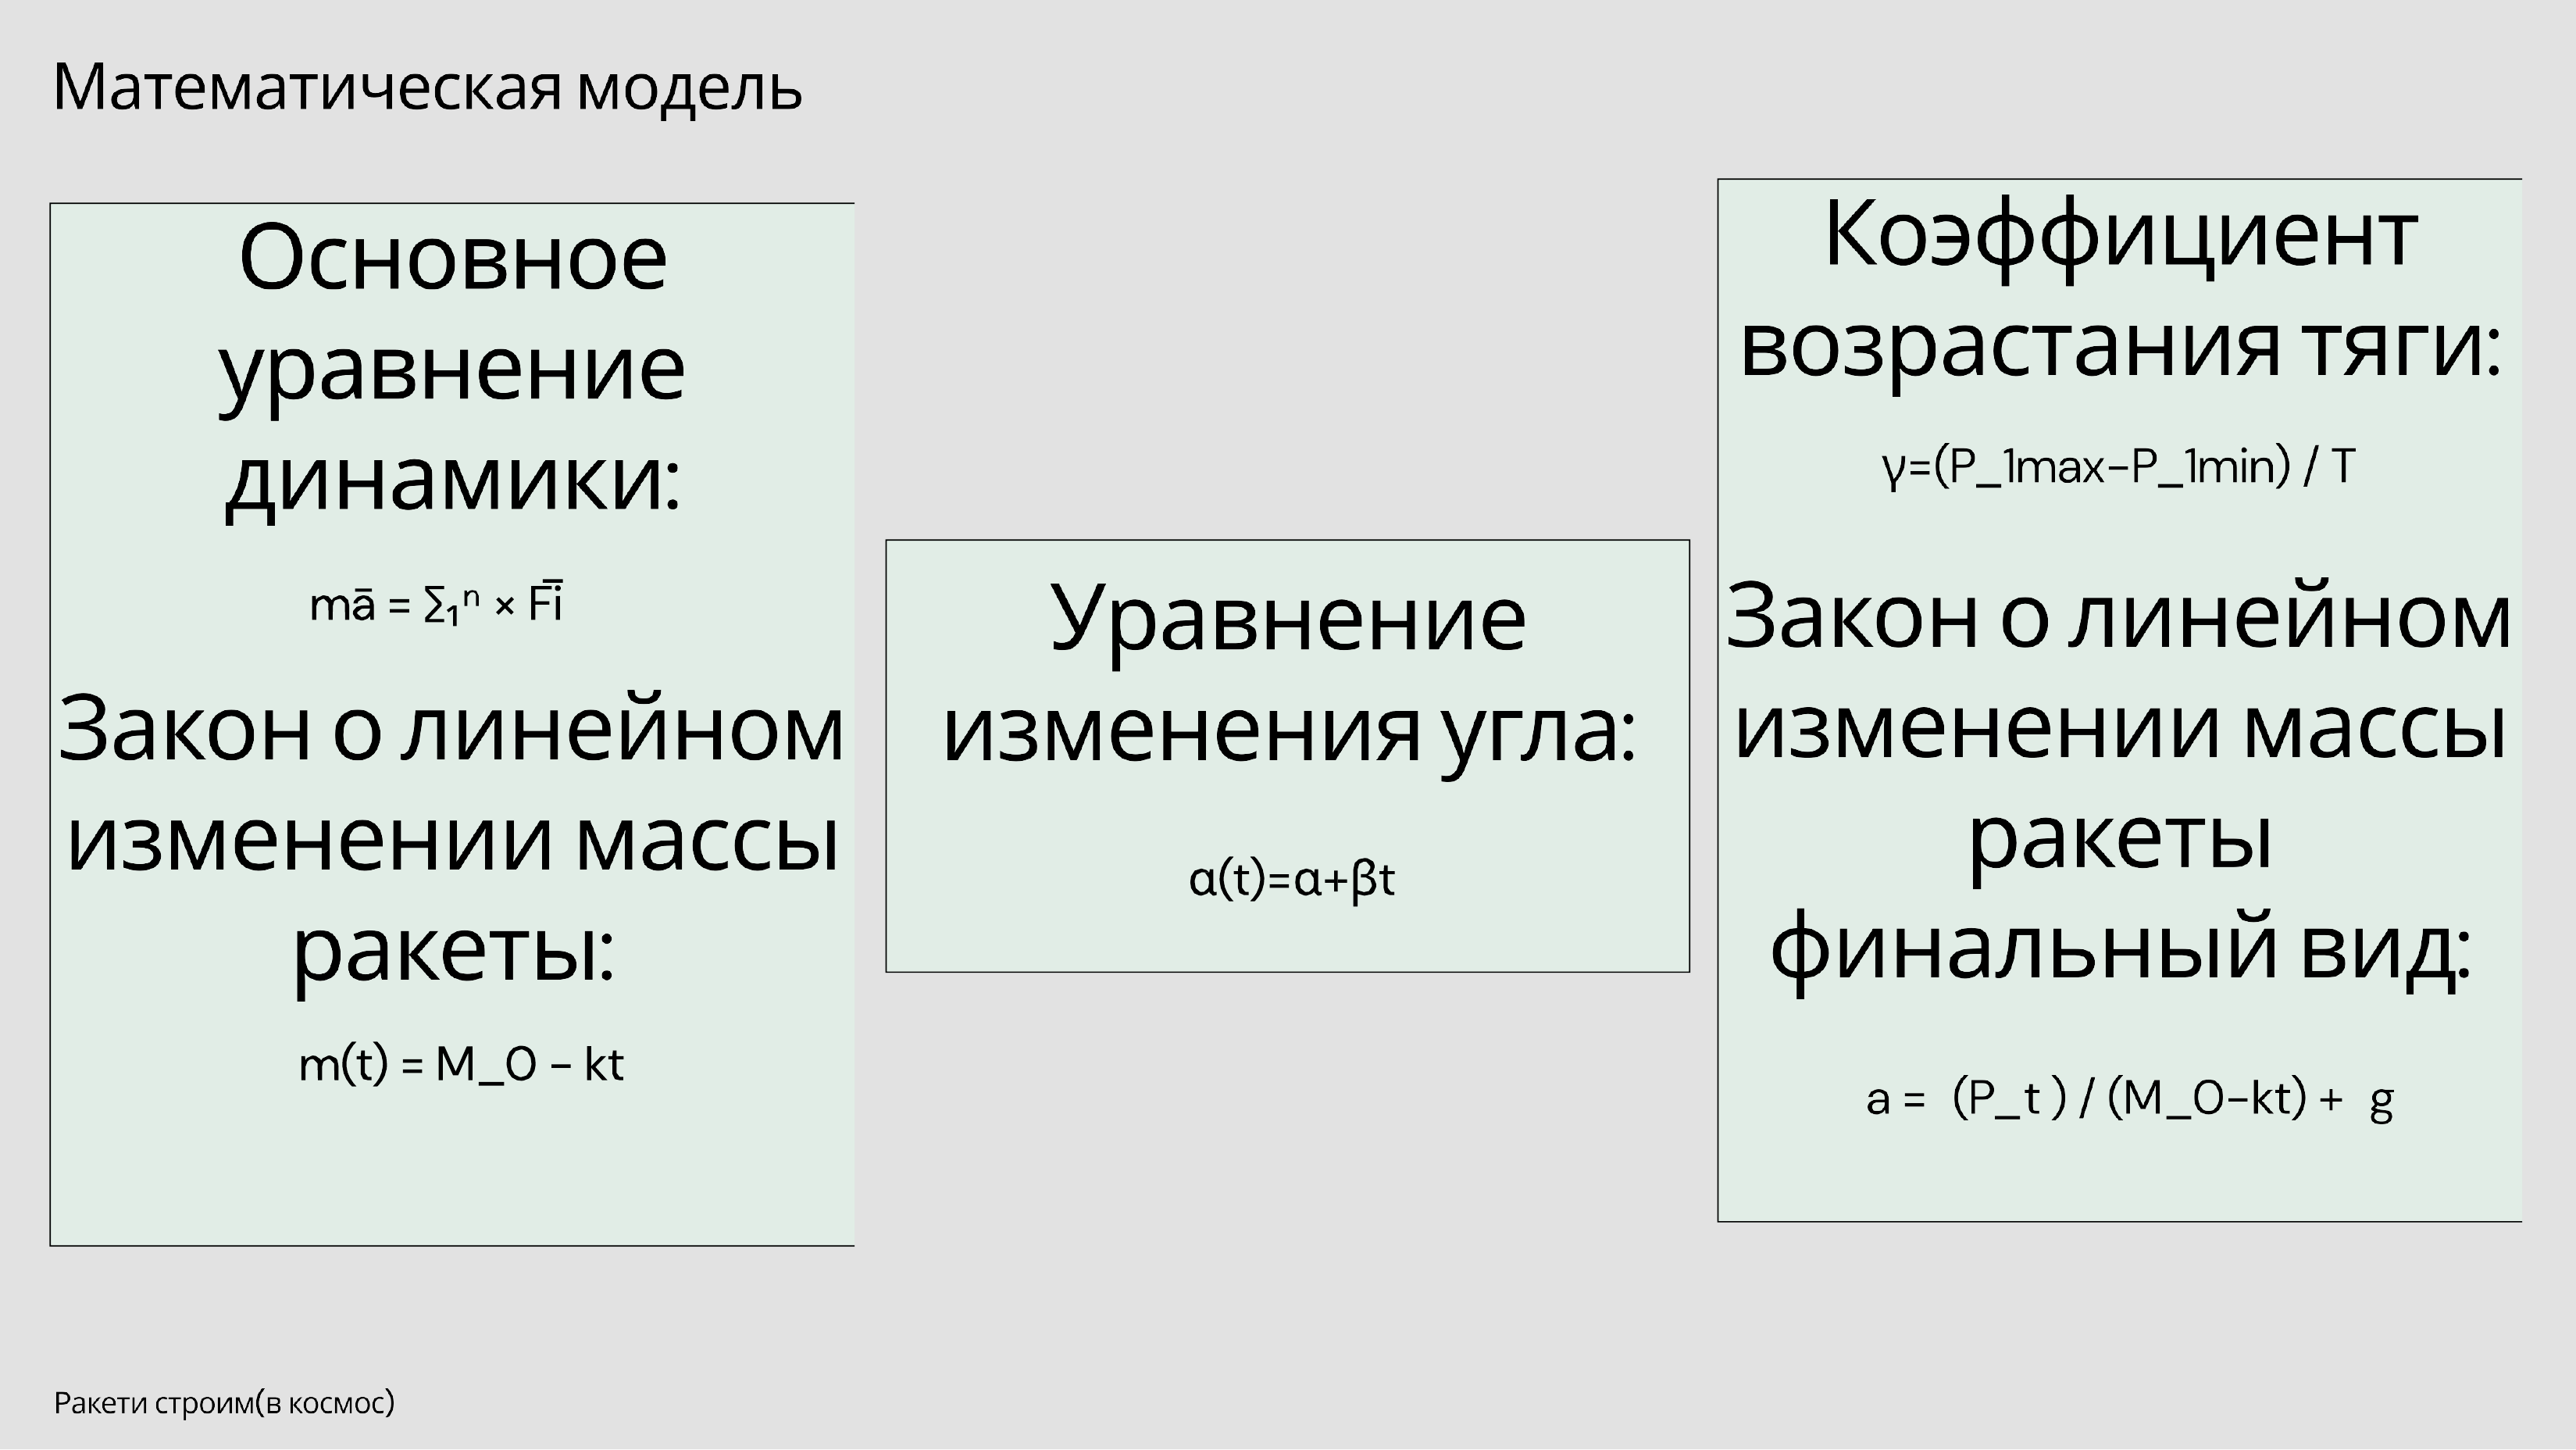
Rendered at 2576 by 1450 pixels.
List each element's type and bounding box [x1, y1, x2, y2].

picture [56, 1388, 394, 1420]
picture [56, 62, 801, 121]
text_box [0, 0, 2576, 1450]
text_box [885, 539, 1691, 973]
text_box [1717, 178, 2523, 1223]
text_box [49, 202, 855, 1247]
